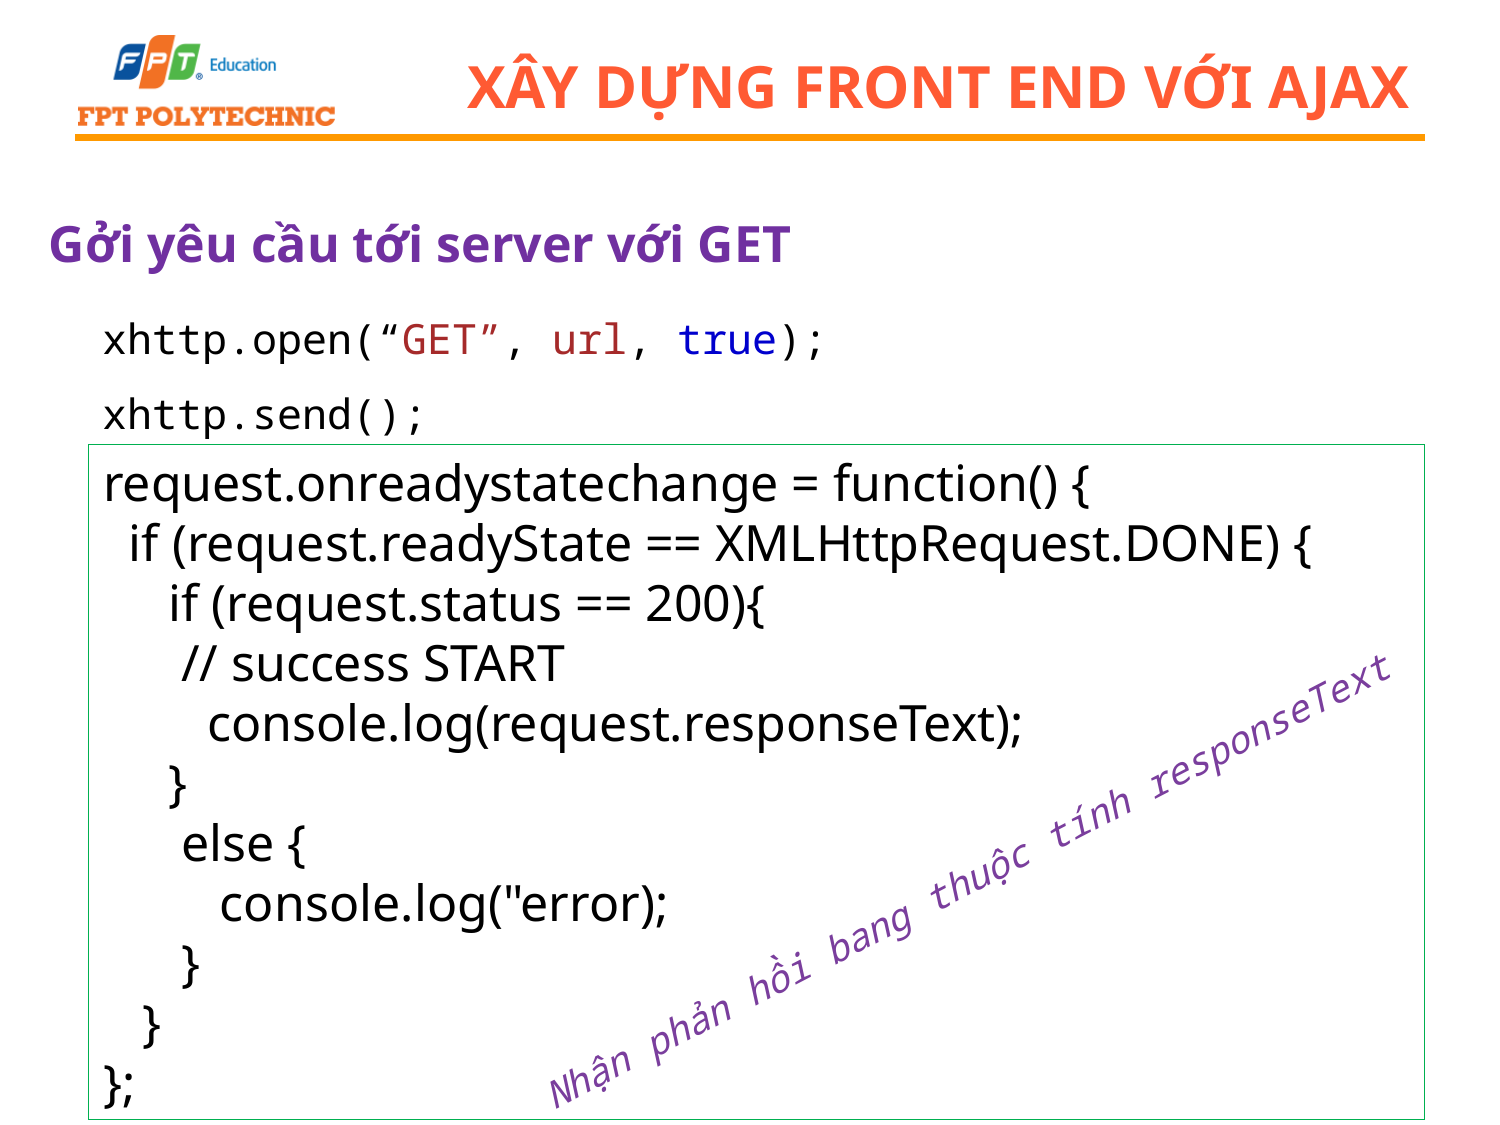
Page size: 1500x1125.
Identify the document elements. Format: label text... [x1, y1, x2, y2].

text_box request.onreadystatechange = function() { if (request.readyState == XMLHttpRequest.DONE) { if (request.status == 200){ // success START console.log(request.responseText); } else { console.log("error); } } }; [88, 444, 1425, 1120]
text_box Gởi yêu cầu tới server với GET [34, 204, 807, 280]
title Xây dựng Front end với ajax [337, 45, 1425, 125]
picture [78, 35, 338, 126]
text_box xhttp.open(“GET”, url, true); xhttp.send(); [87, 280, 1069, 446]
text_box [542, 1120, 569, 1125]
